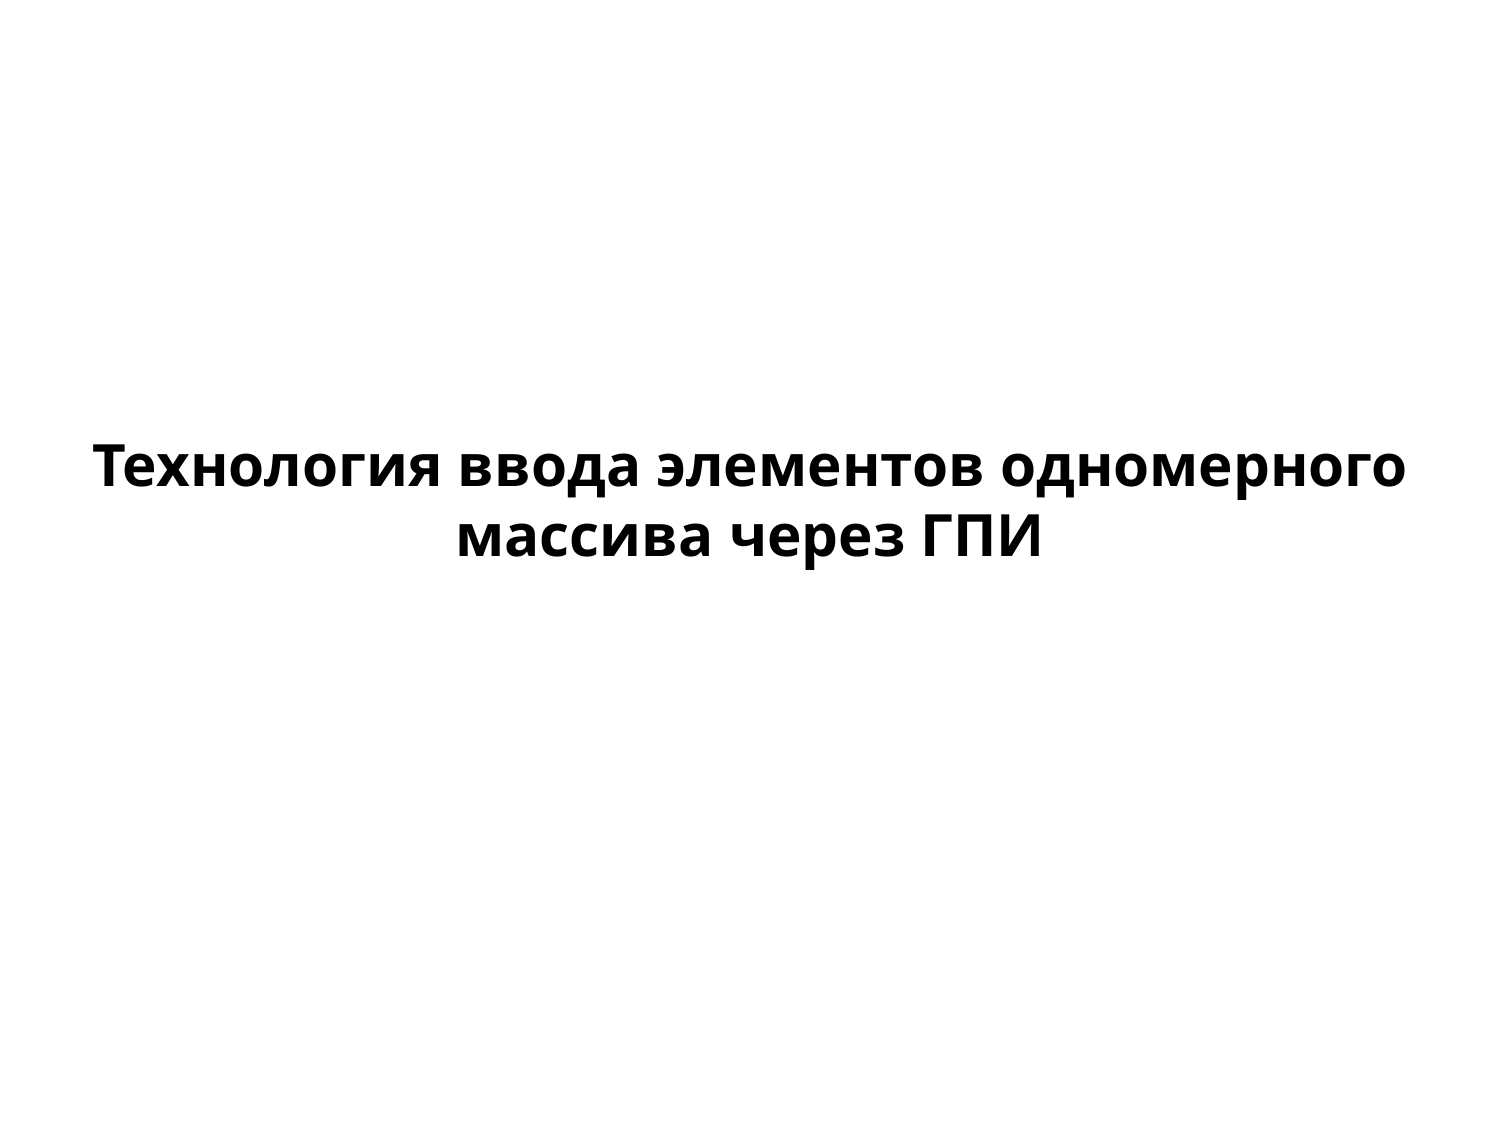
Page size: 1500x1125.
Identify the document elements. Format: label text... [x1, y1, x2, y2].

text_box Технология ввода элементов одномерного массива через ГПИ [17, 420, 1483, 576]
